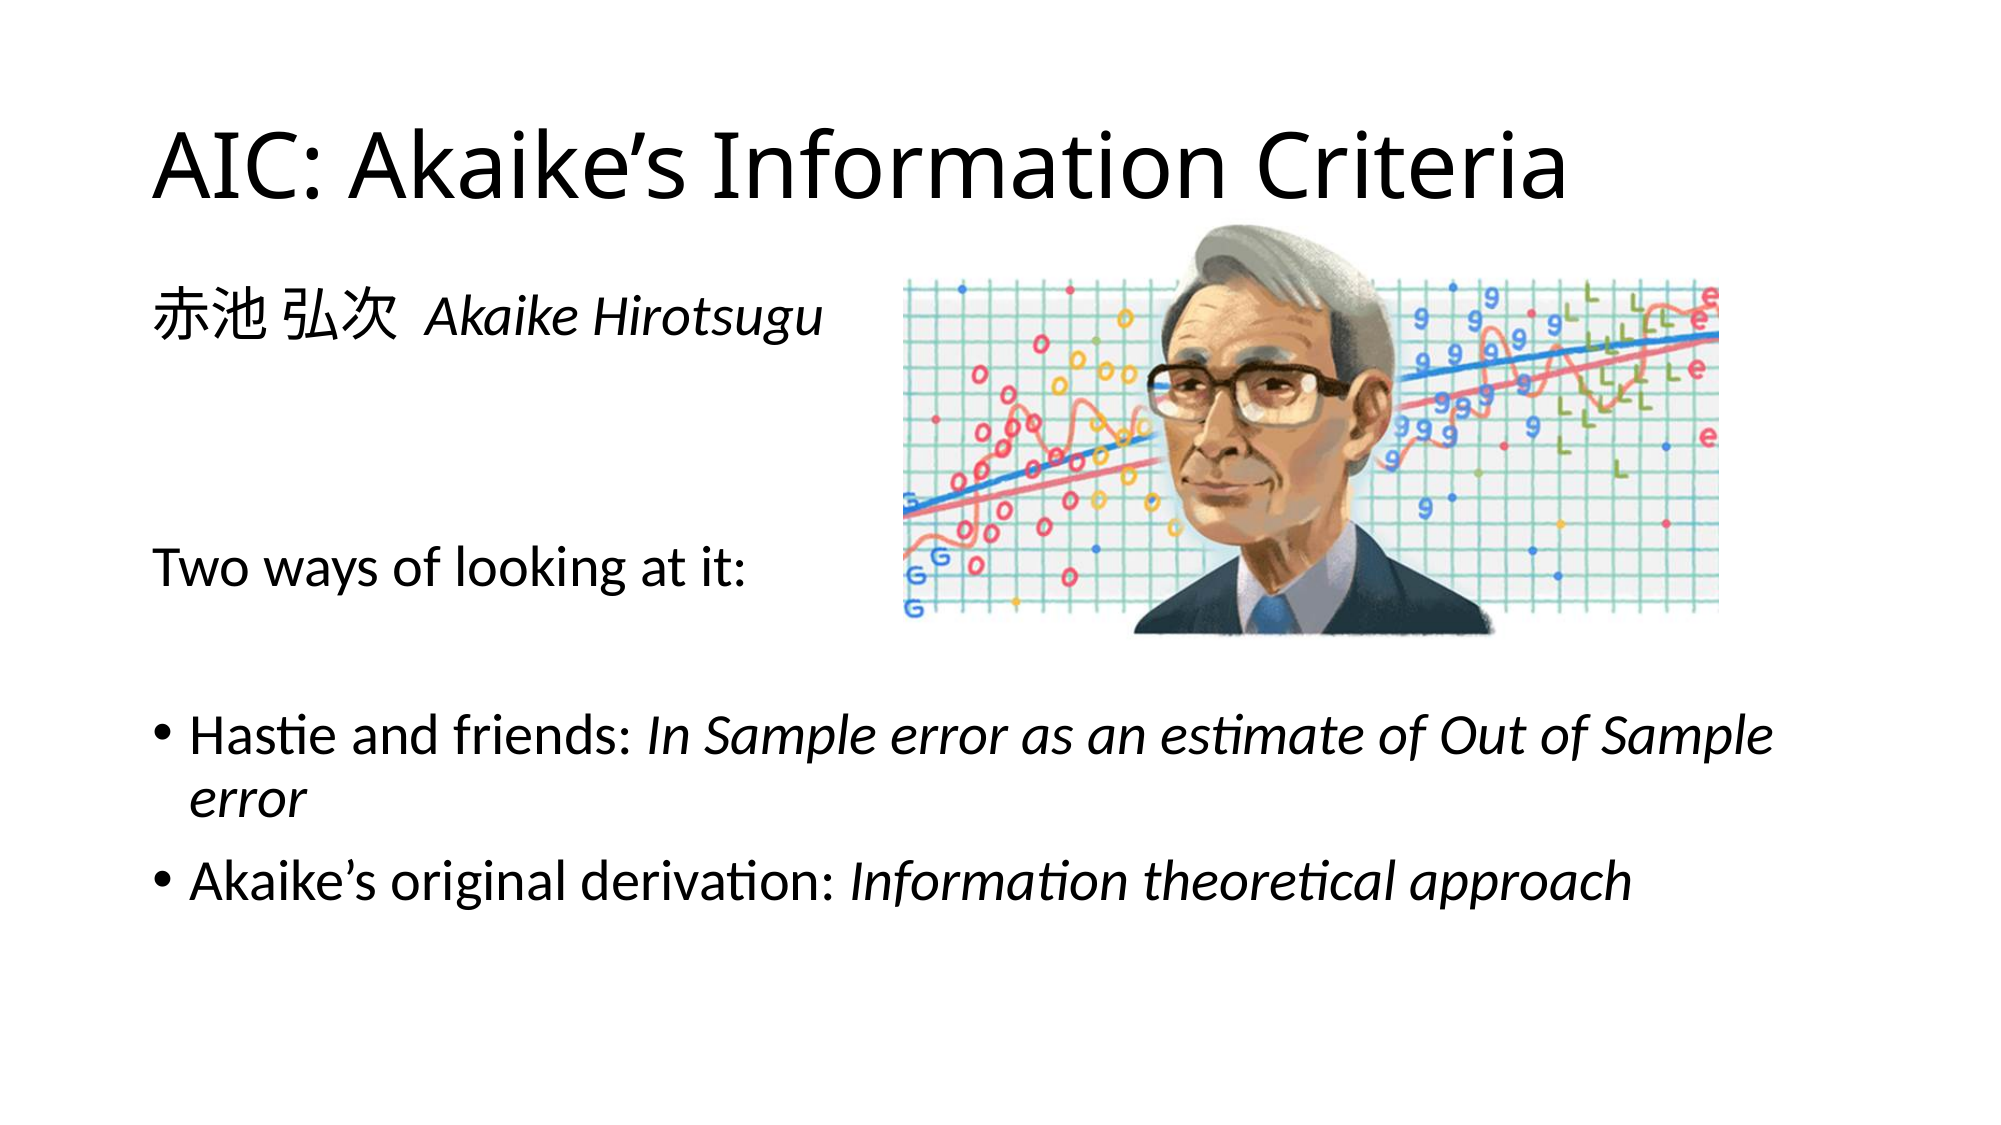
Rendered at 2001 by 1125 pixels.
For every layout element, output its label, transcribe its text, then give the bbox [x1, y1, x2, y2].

list 赤池 弘次 Akaike Hirotsugu Two ways of looking at it: Hastie and friends: In Sample error as an estimate of Out of Sample error Akaike’s original derivation: Information theoretical approach [137, 278, 1863, 1014]
title AIC: Akaike’s Information Criteria [137, 59, 1863, 278]
picture [903, 209, 1719, 663]
